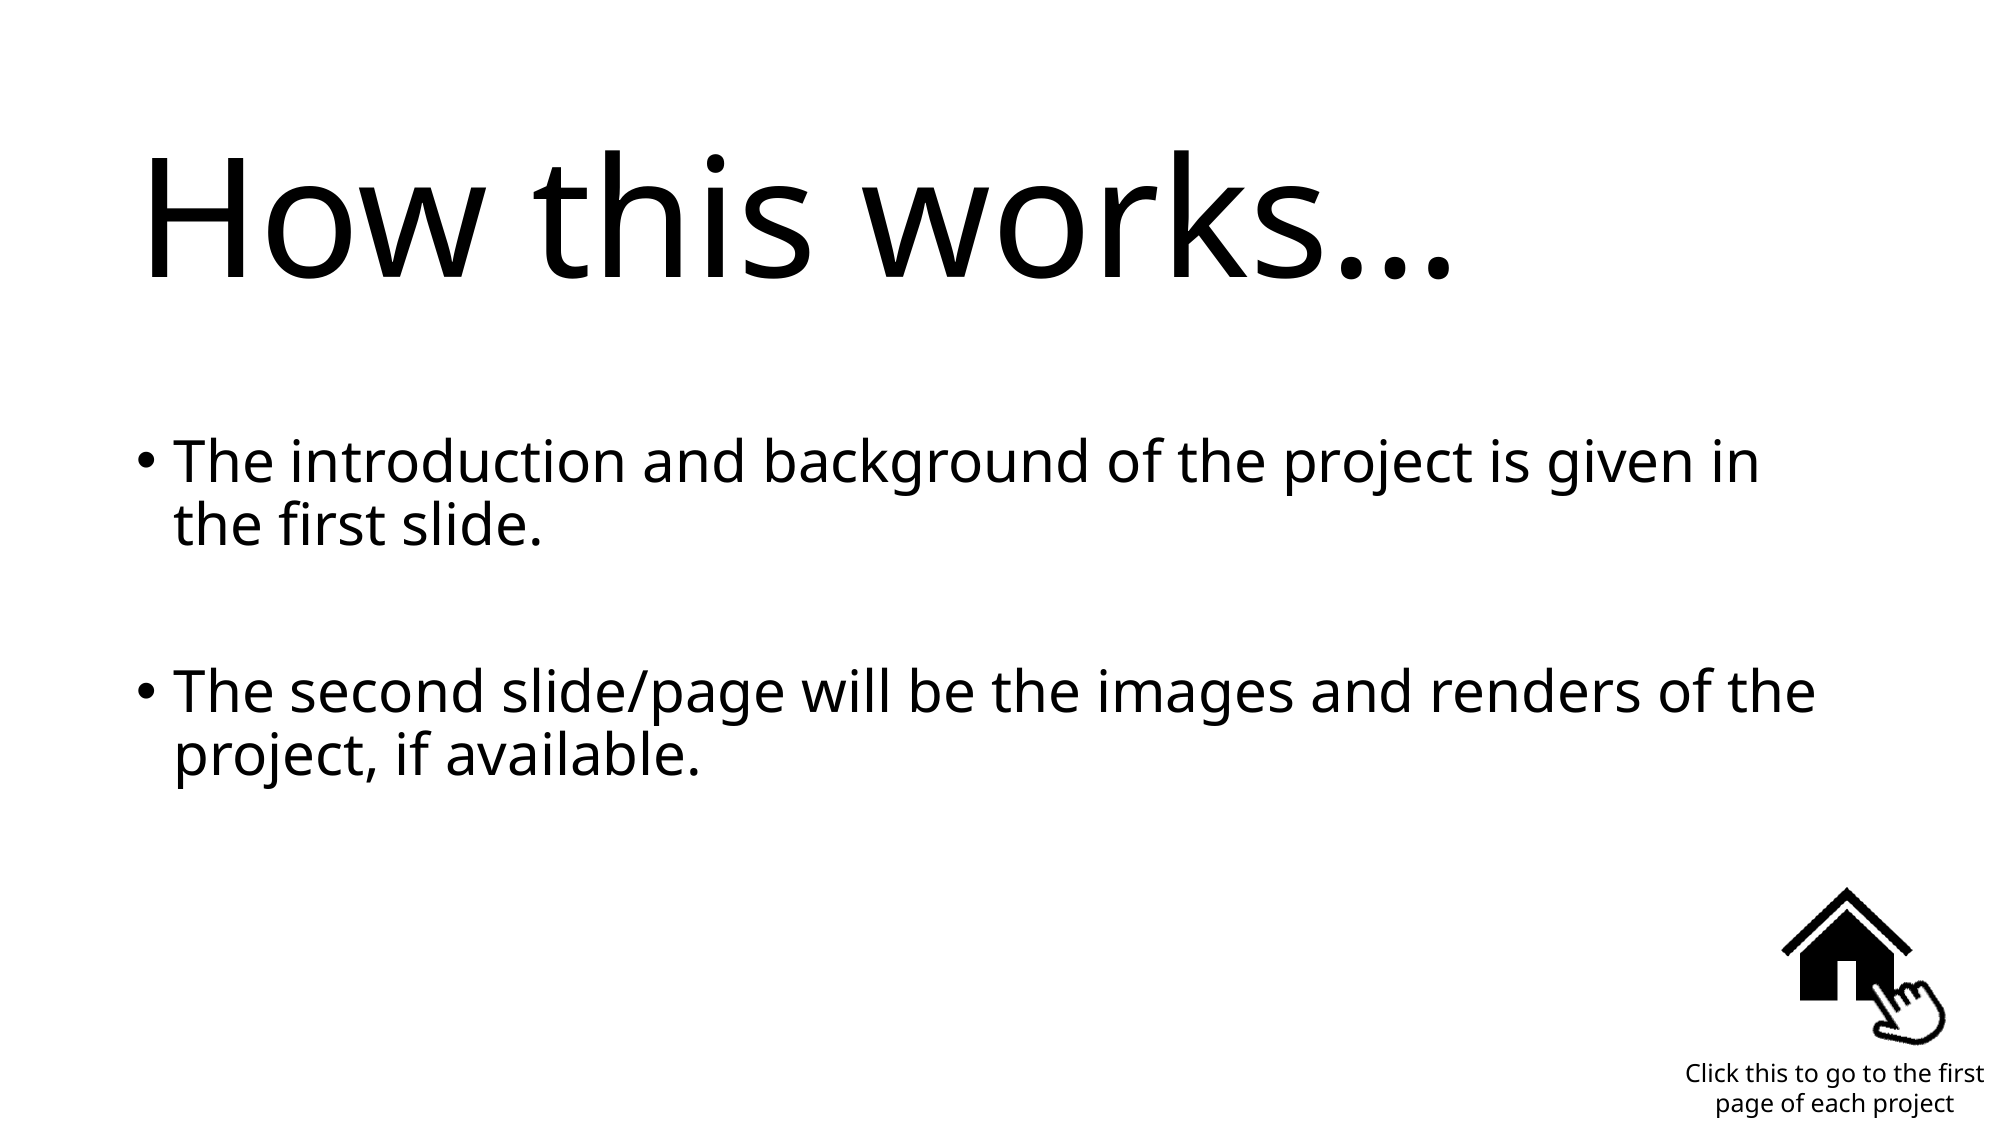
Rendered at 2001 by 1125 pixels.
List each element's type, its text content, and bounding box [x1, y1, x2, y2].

text_box Click this to go to the first page of each project [1655, 1049, 2000, 1125]
text_box How this works… [121, 102, 1879, 344]
picture [1771, 868, 1967, 1058]
text_box The introduction and background of the project is given in the first slide. The second slide/page will be the images and renders of the project, if available. [121, 424, 1879, 819]
